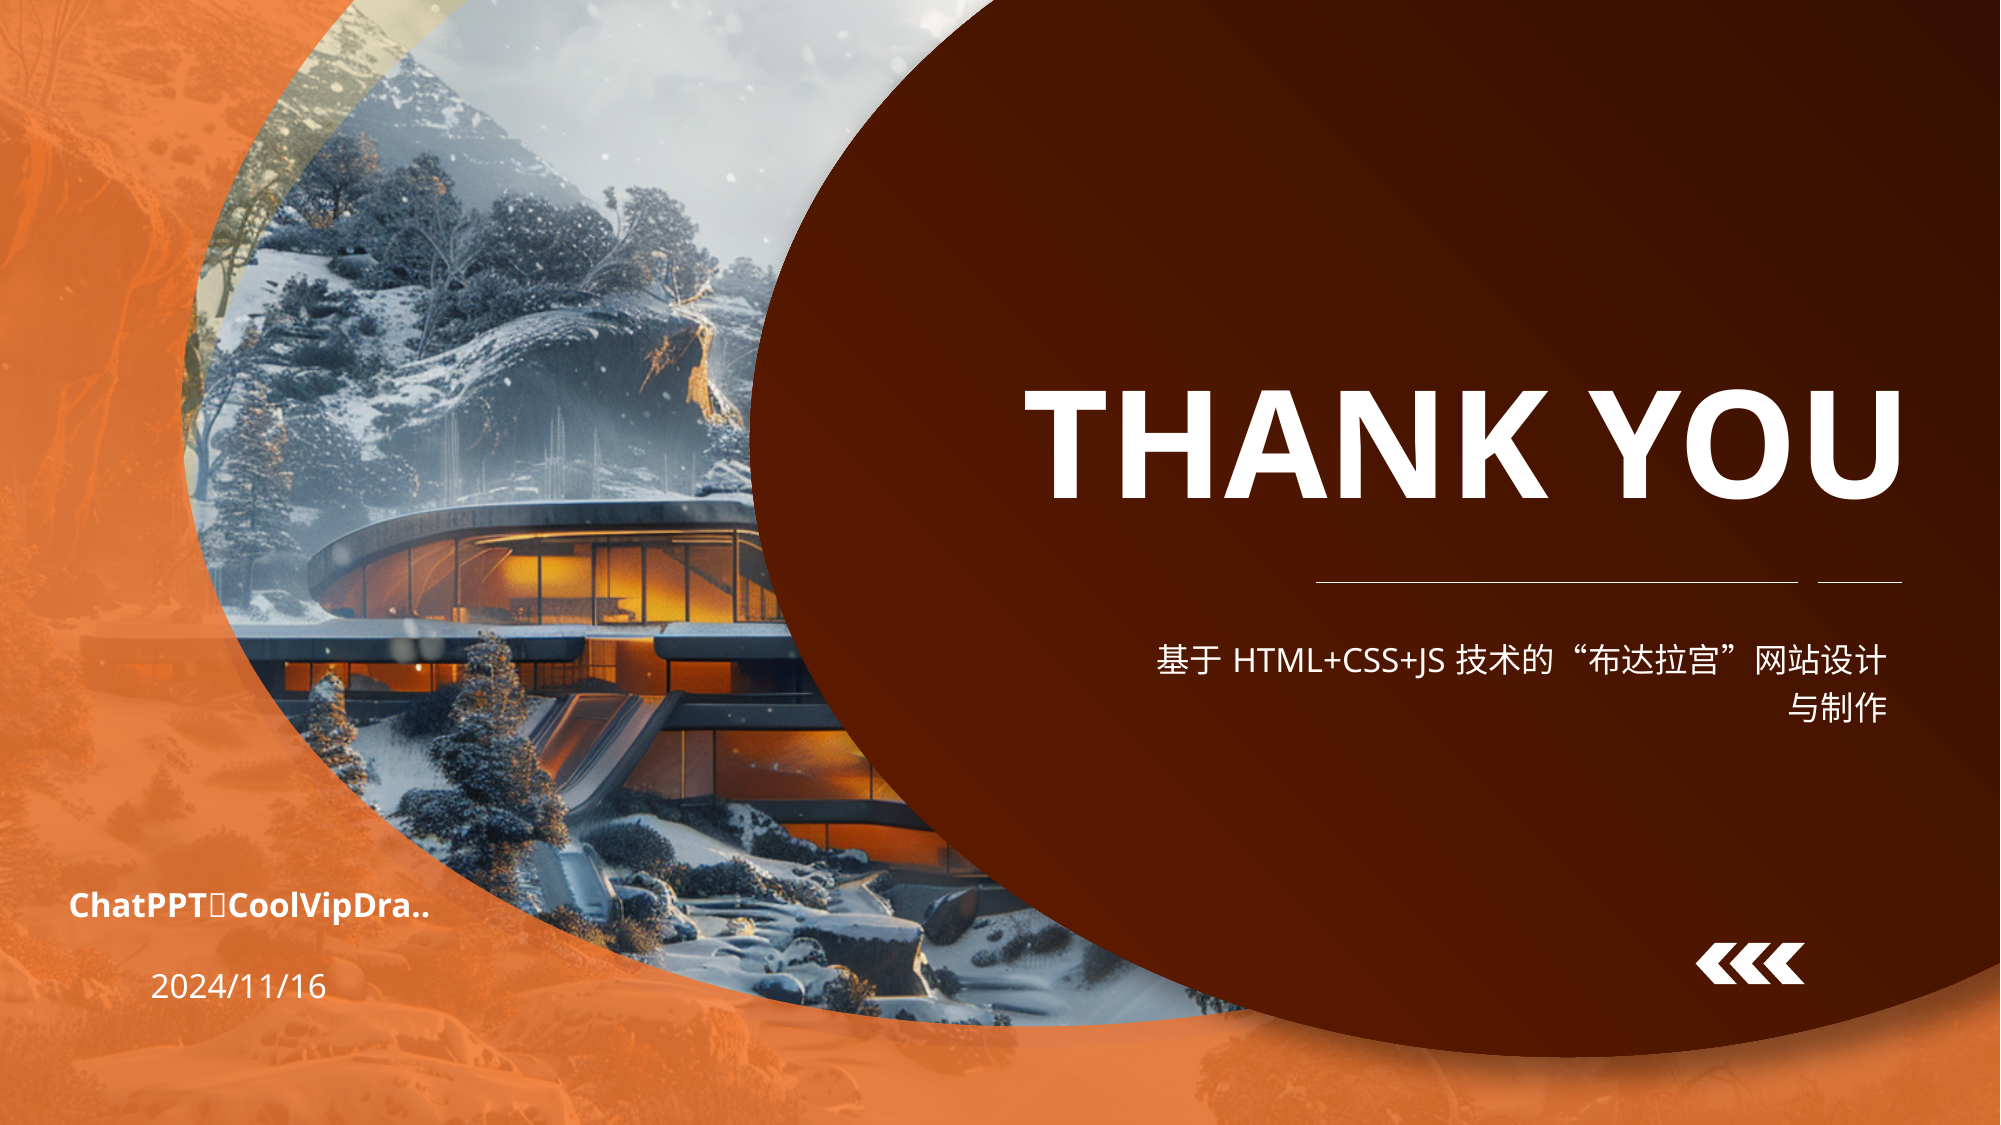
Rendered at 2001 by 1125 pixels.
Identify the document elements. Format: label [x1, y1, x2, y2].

picture [0, 0, 2000, 1125]
text_box [1695, 942, 1806, 985]
